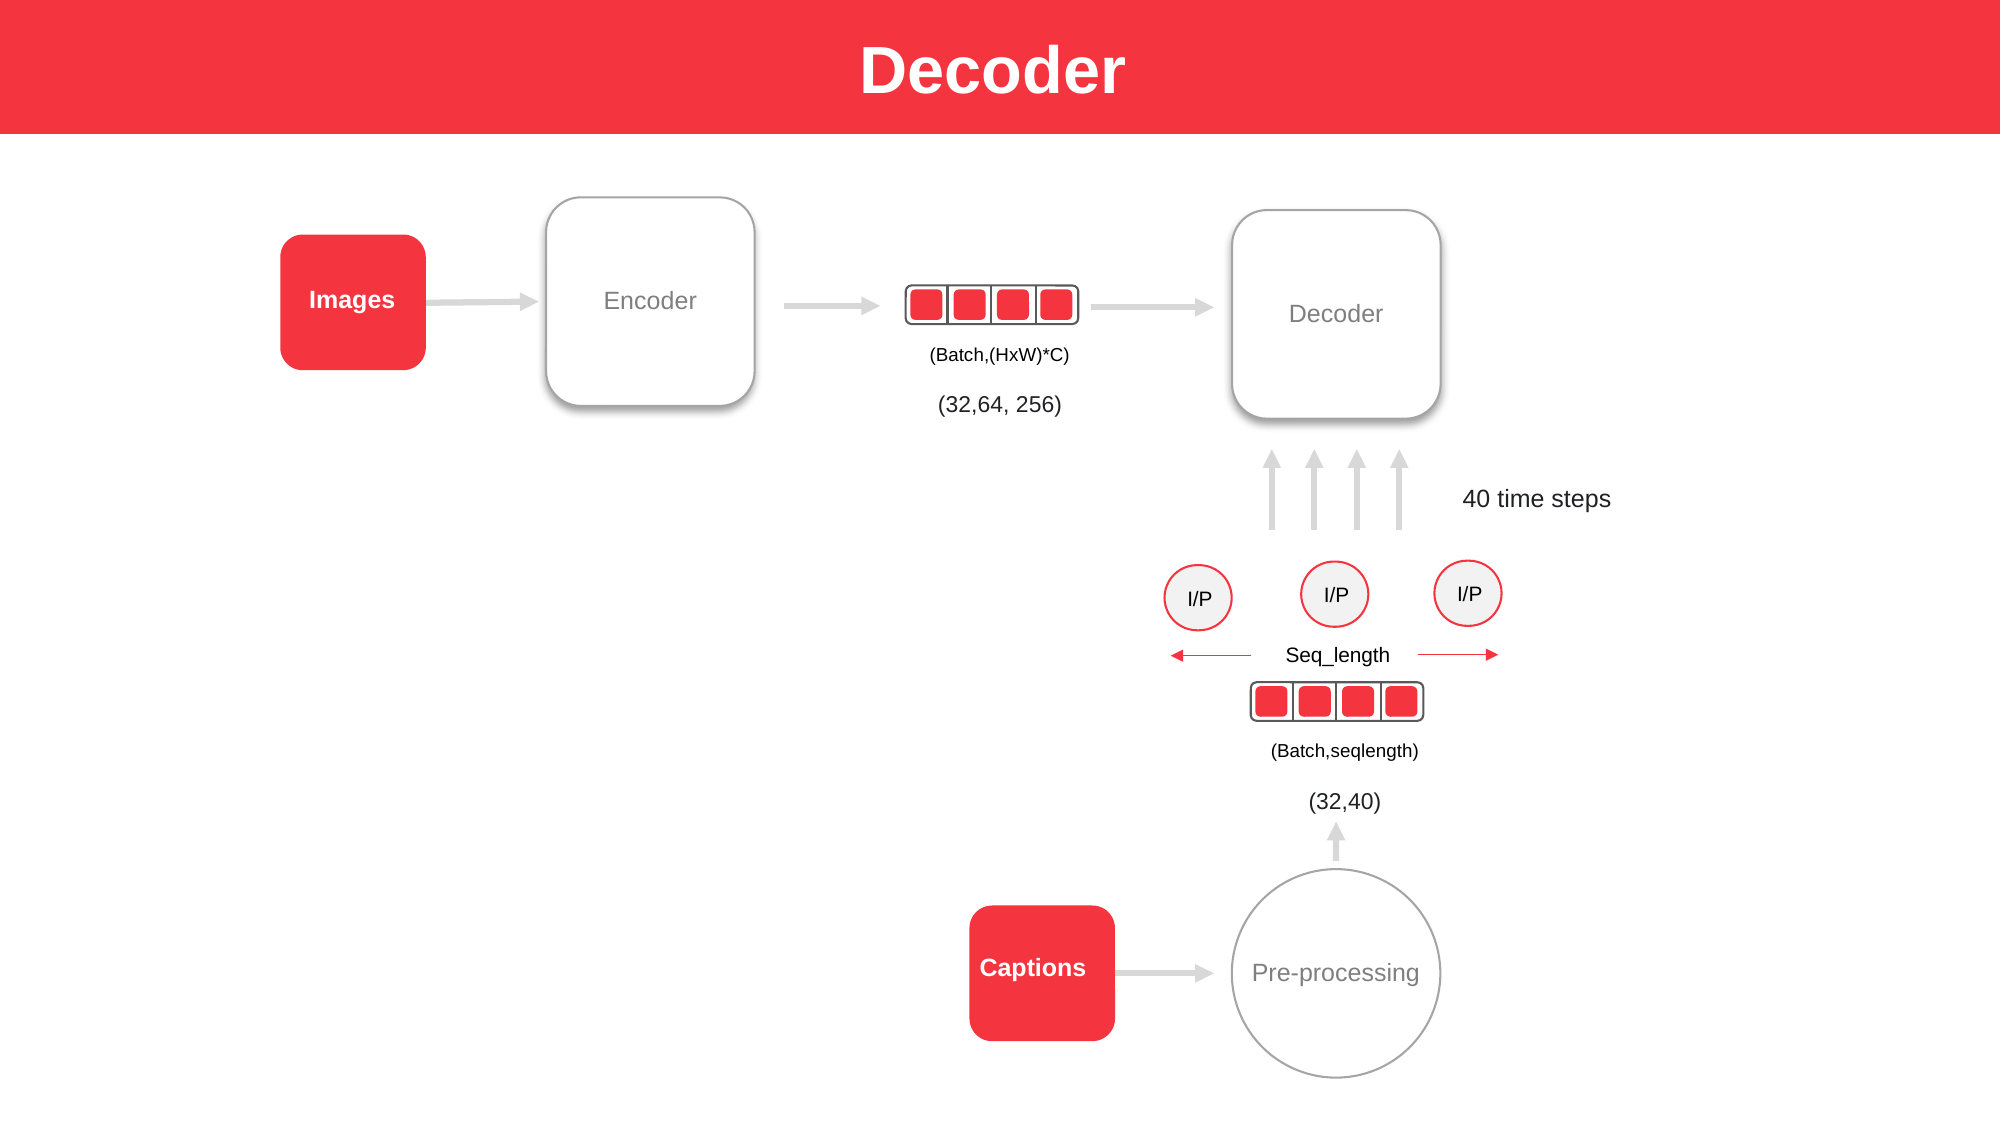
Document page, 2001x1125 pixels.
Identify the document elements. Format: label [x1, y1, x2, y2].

text_box [0, 0, 2000, 135]
text_box [280, 197, 1657, 1078]
